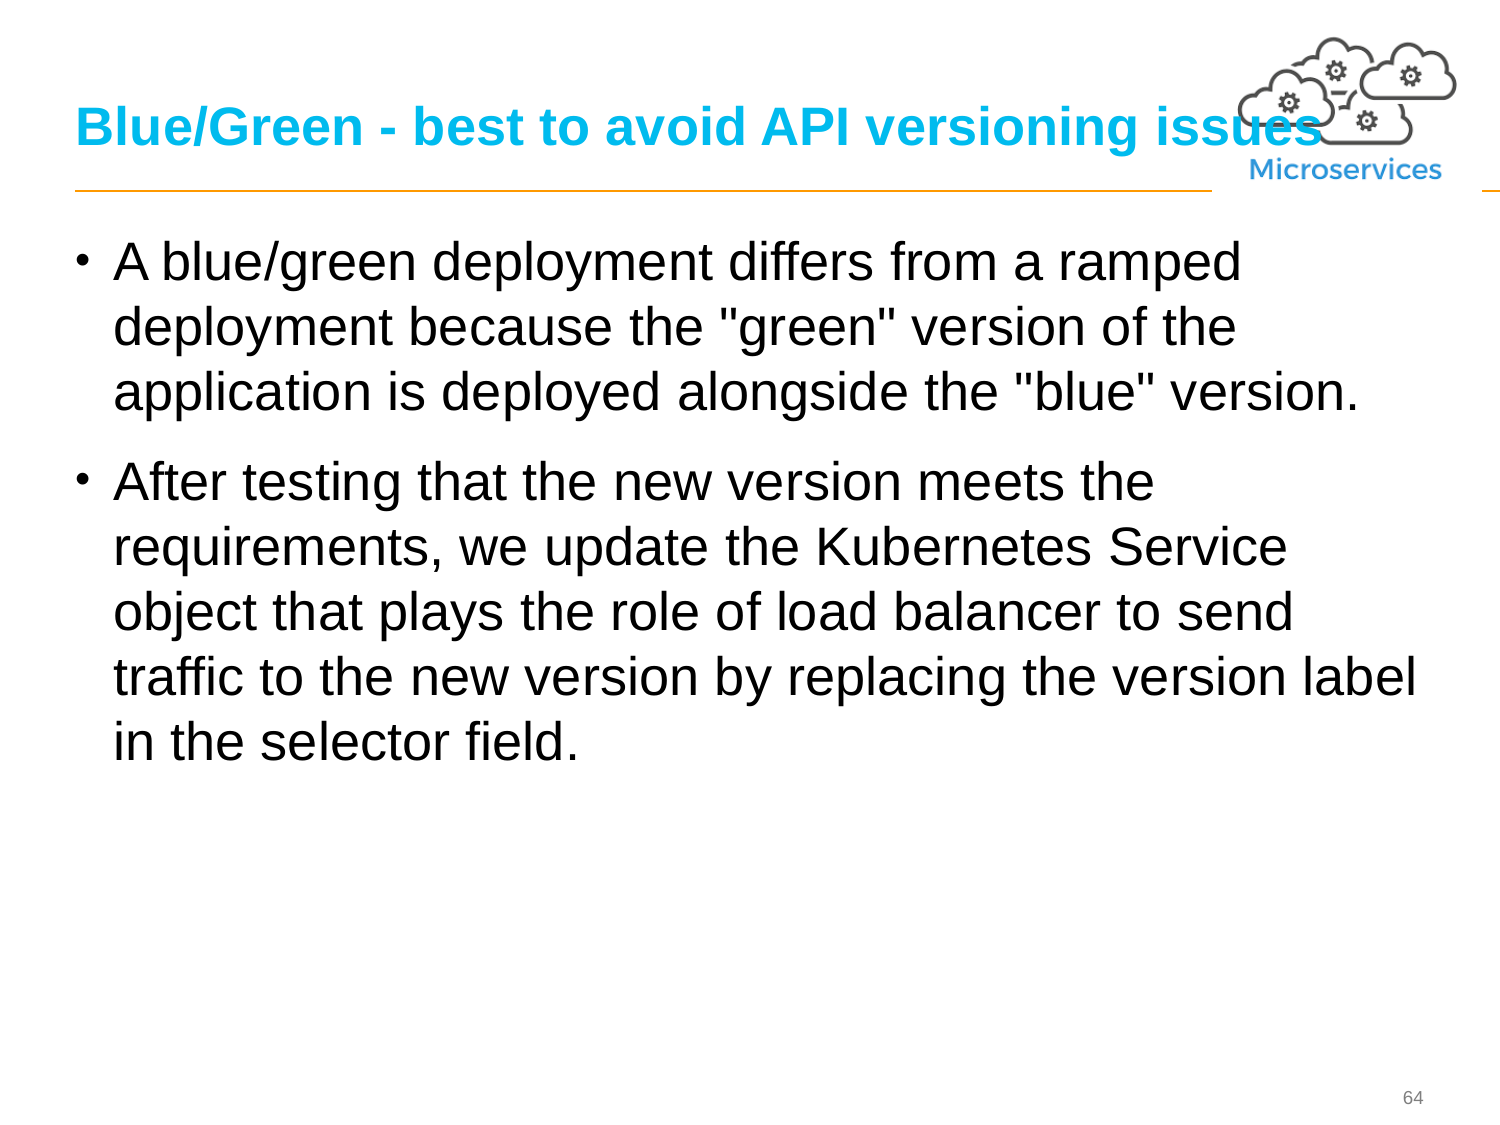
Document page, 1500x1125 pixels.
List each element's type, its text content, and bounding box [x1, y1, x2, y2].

title Blue/Green - best to avoid API versioning issues [75, 27, 1422, 157]
picture [1212, 1, 1482, 203]
list A blue/green deployment differs from a ramped deployment because the "green" version of the application is deployed alongside the "blue" version. After testing that the new version meets the requirements, we update the Kubernetes Service object that plays the role of load balancer to send traffic to the new version by replacing the version label in the selector field. [75, 226, 1425, 1018]
